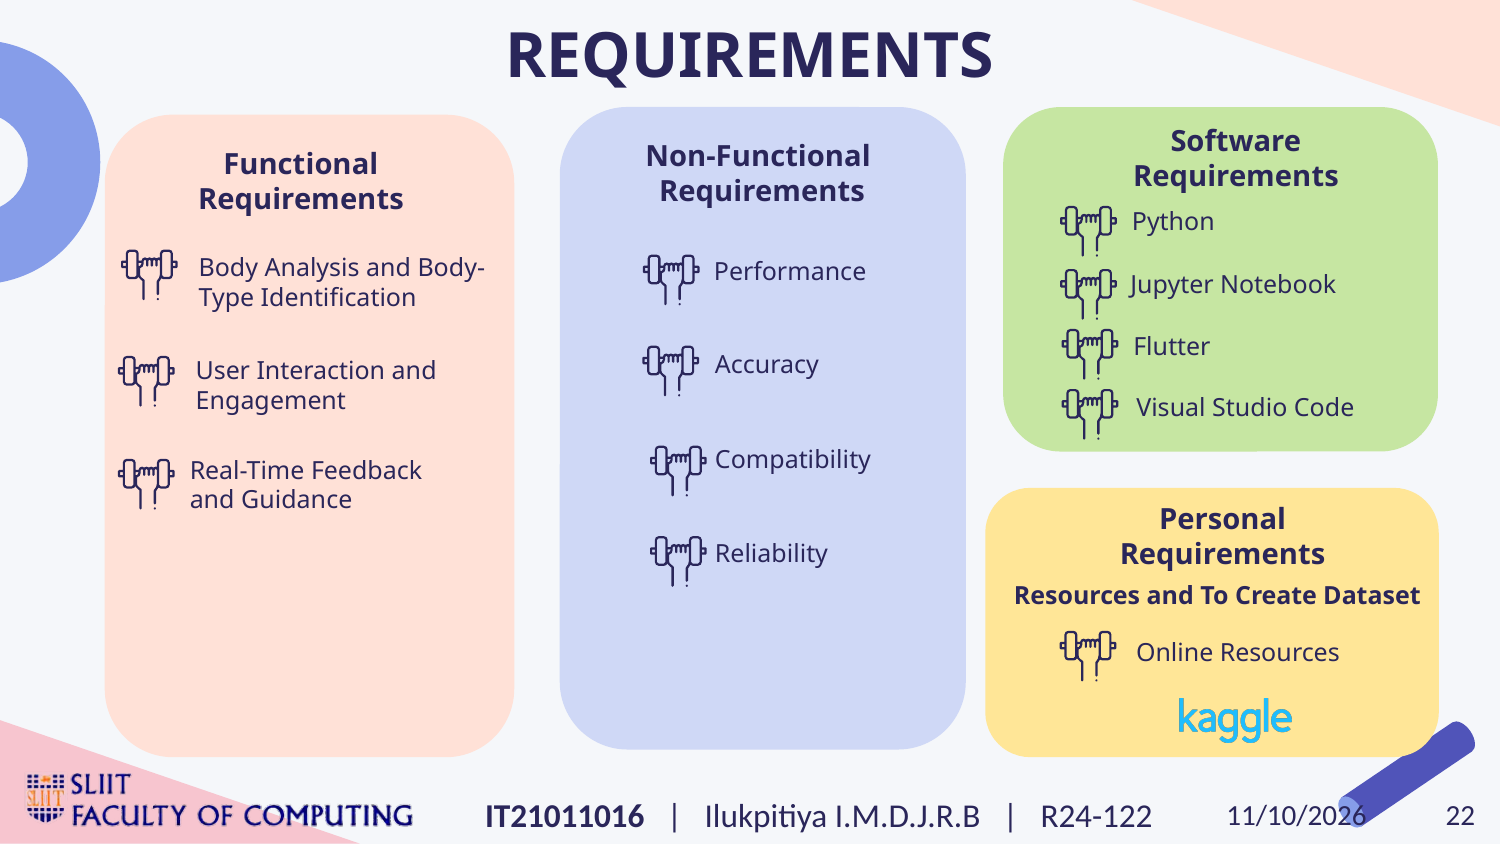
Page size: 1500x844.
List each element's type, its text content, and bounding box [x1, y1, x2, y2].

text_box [1061, 328, 1119, 380]
text_box Resources and To Create Dataset [998, 571, 1449, 617]
text_box Compatibility [698, 427, 1060, 491]
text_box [1059, 268, 1117, 320]
text_box Software Requirements [1101, 125, 1371, 189]
text_box Functional Requirements [105, 148, 497, 212]
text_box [117, 458, 175, 510]
text_box [557, 104, 968, 752]
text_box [117, 355, 175, 407]
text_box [642, 345, 700, 397]
slide_number 22 [1424, 783, 1491, 844]
text_box Personal Requirements [1088, 503, 1357, 567]
text_box Visual Studio Code [1119, 404, 1378, 468]
text_box User Interaction and Engagement​ [179, 339, 506, 429]
text_box Real-Time Feedback and Guidance [173, 439, 518, 529]
text_box [1001, 104, 1441, 454]
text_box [649, 445, 707, 497]
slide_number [1300, 784, 1397, 844]
picture [0, 736, 422, 844]
text_box Performance [697, 253, 1001, 317]
text_box Body Analysis and Body-Type Identification​ [182, 236, 509, 326]
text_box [1059, 630, 1117, 682]
text_box Jupyter Notebook [1118, 267, 1375, 329]
picture [1178, 698, 1293, 743]
title REQUIREMENTS [118, 0, 1382, 94]
text_box Online Resources [1119, 619, 1444, 683]
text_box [642, 254, 700, 306]
text_box Non-Functional Requirements [627, 141, 897, 205]
text_box Reliability [698, 520, 1060, 584]
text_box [120, 249, 178, 301]
text_box Python [1115, 203, 1420, 267]
text_box Accuracy [698, 331, 1001, 395]
text_box [984, 485, 1441, 571]
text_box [1059, 205, 1117, 257]
text_box IT21011016 | Ilukpitiya I.M.D.J.R.B | R24-122 [468, 782, 1300, 844]
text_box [1061, 388, 1119, 440]
text_box [102, 112, 517, 760]
text_box [983, 584, 1441, 760]
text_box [649, 535, 707, 588]
text_box Flutter [1120, 344, 1372, 407]
